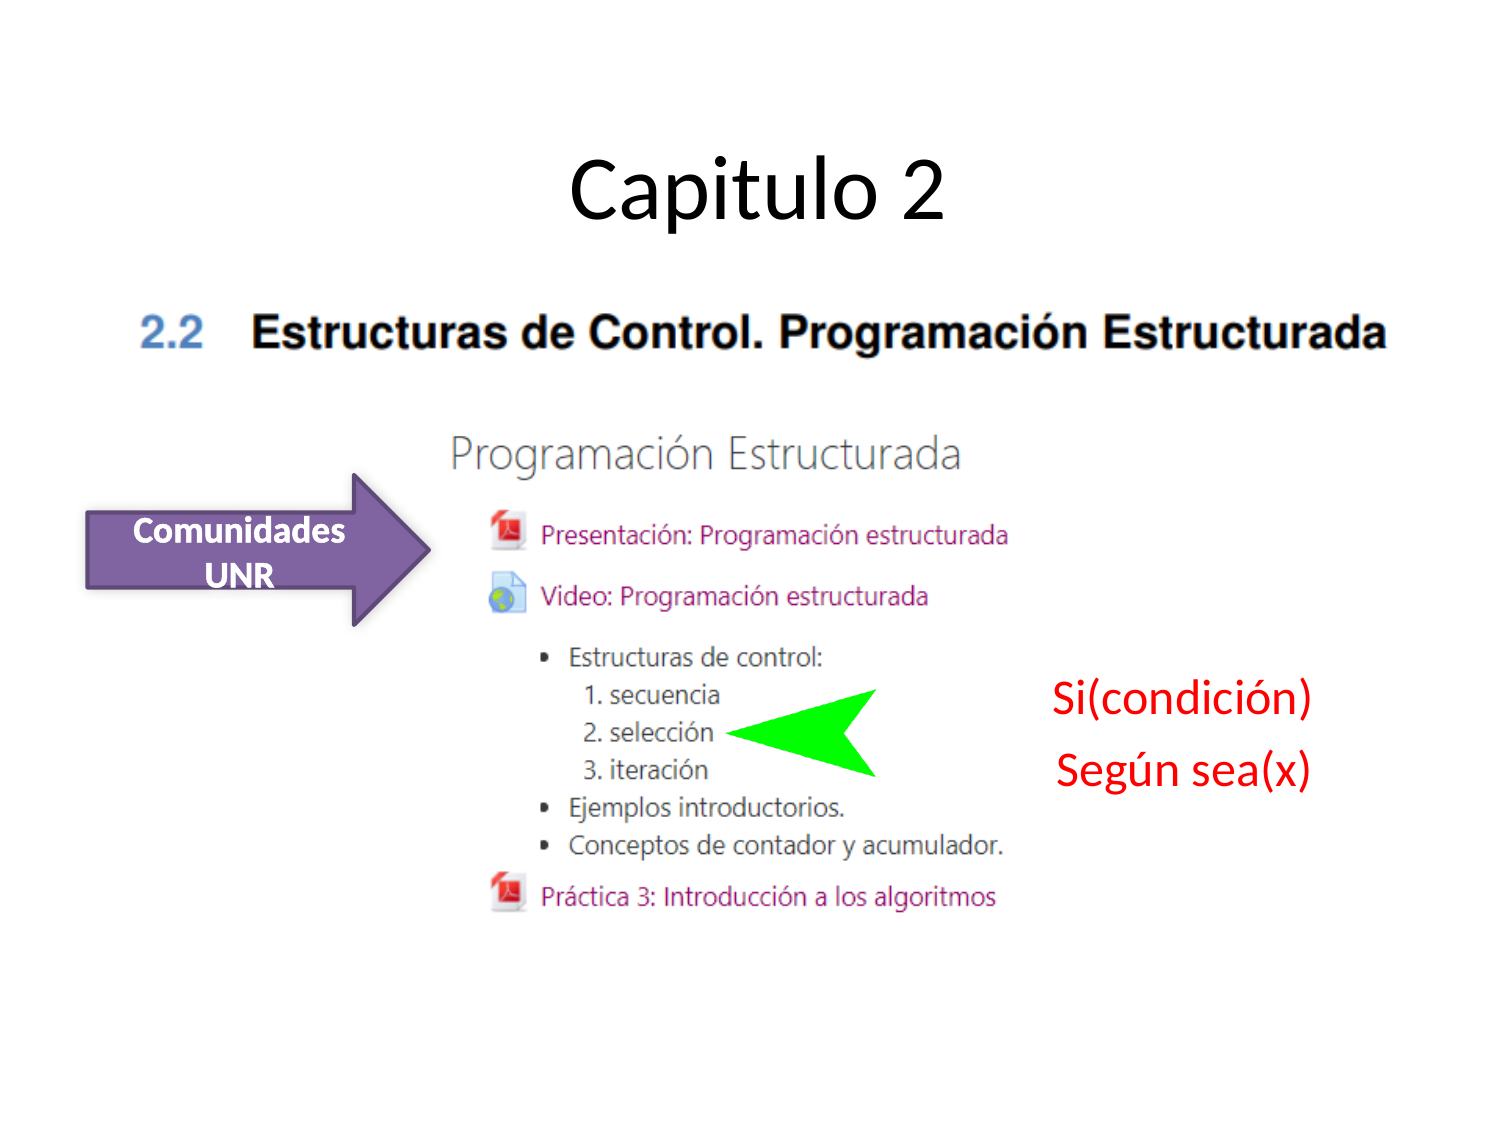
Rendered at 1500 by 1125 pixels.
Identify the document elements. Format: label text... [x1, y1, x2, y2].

picture [87, 262, 1430, 390]
text_box Según sea(x) [1094, 728, 1341, 804]
text_box Comunidades UNR [85, 472, 423, 627]
title Capitulo 2 [121, 62, 1397, 260]
text_box Si(condición) [1094, 656, 1375, 732]
picture [428, 424, 1089, 926]
